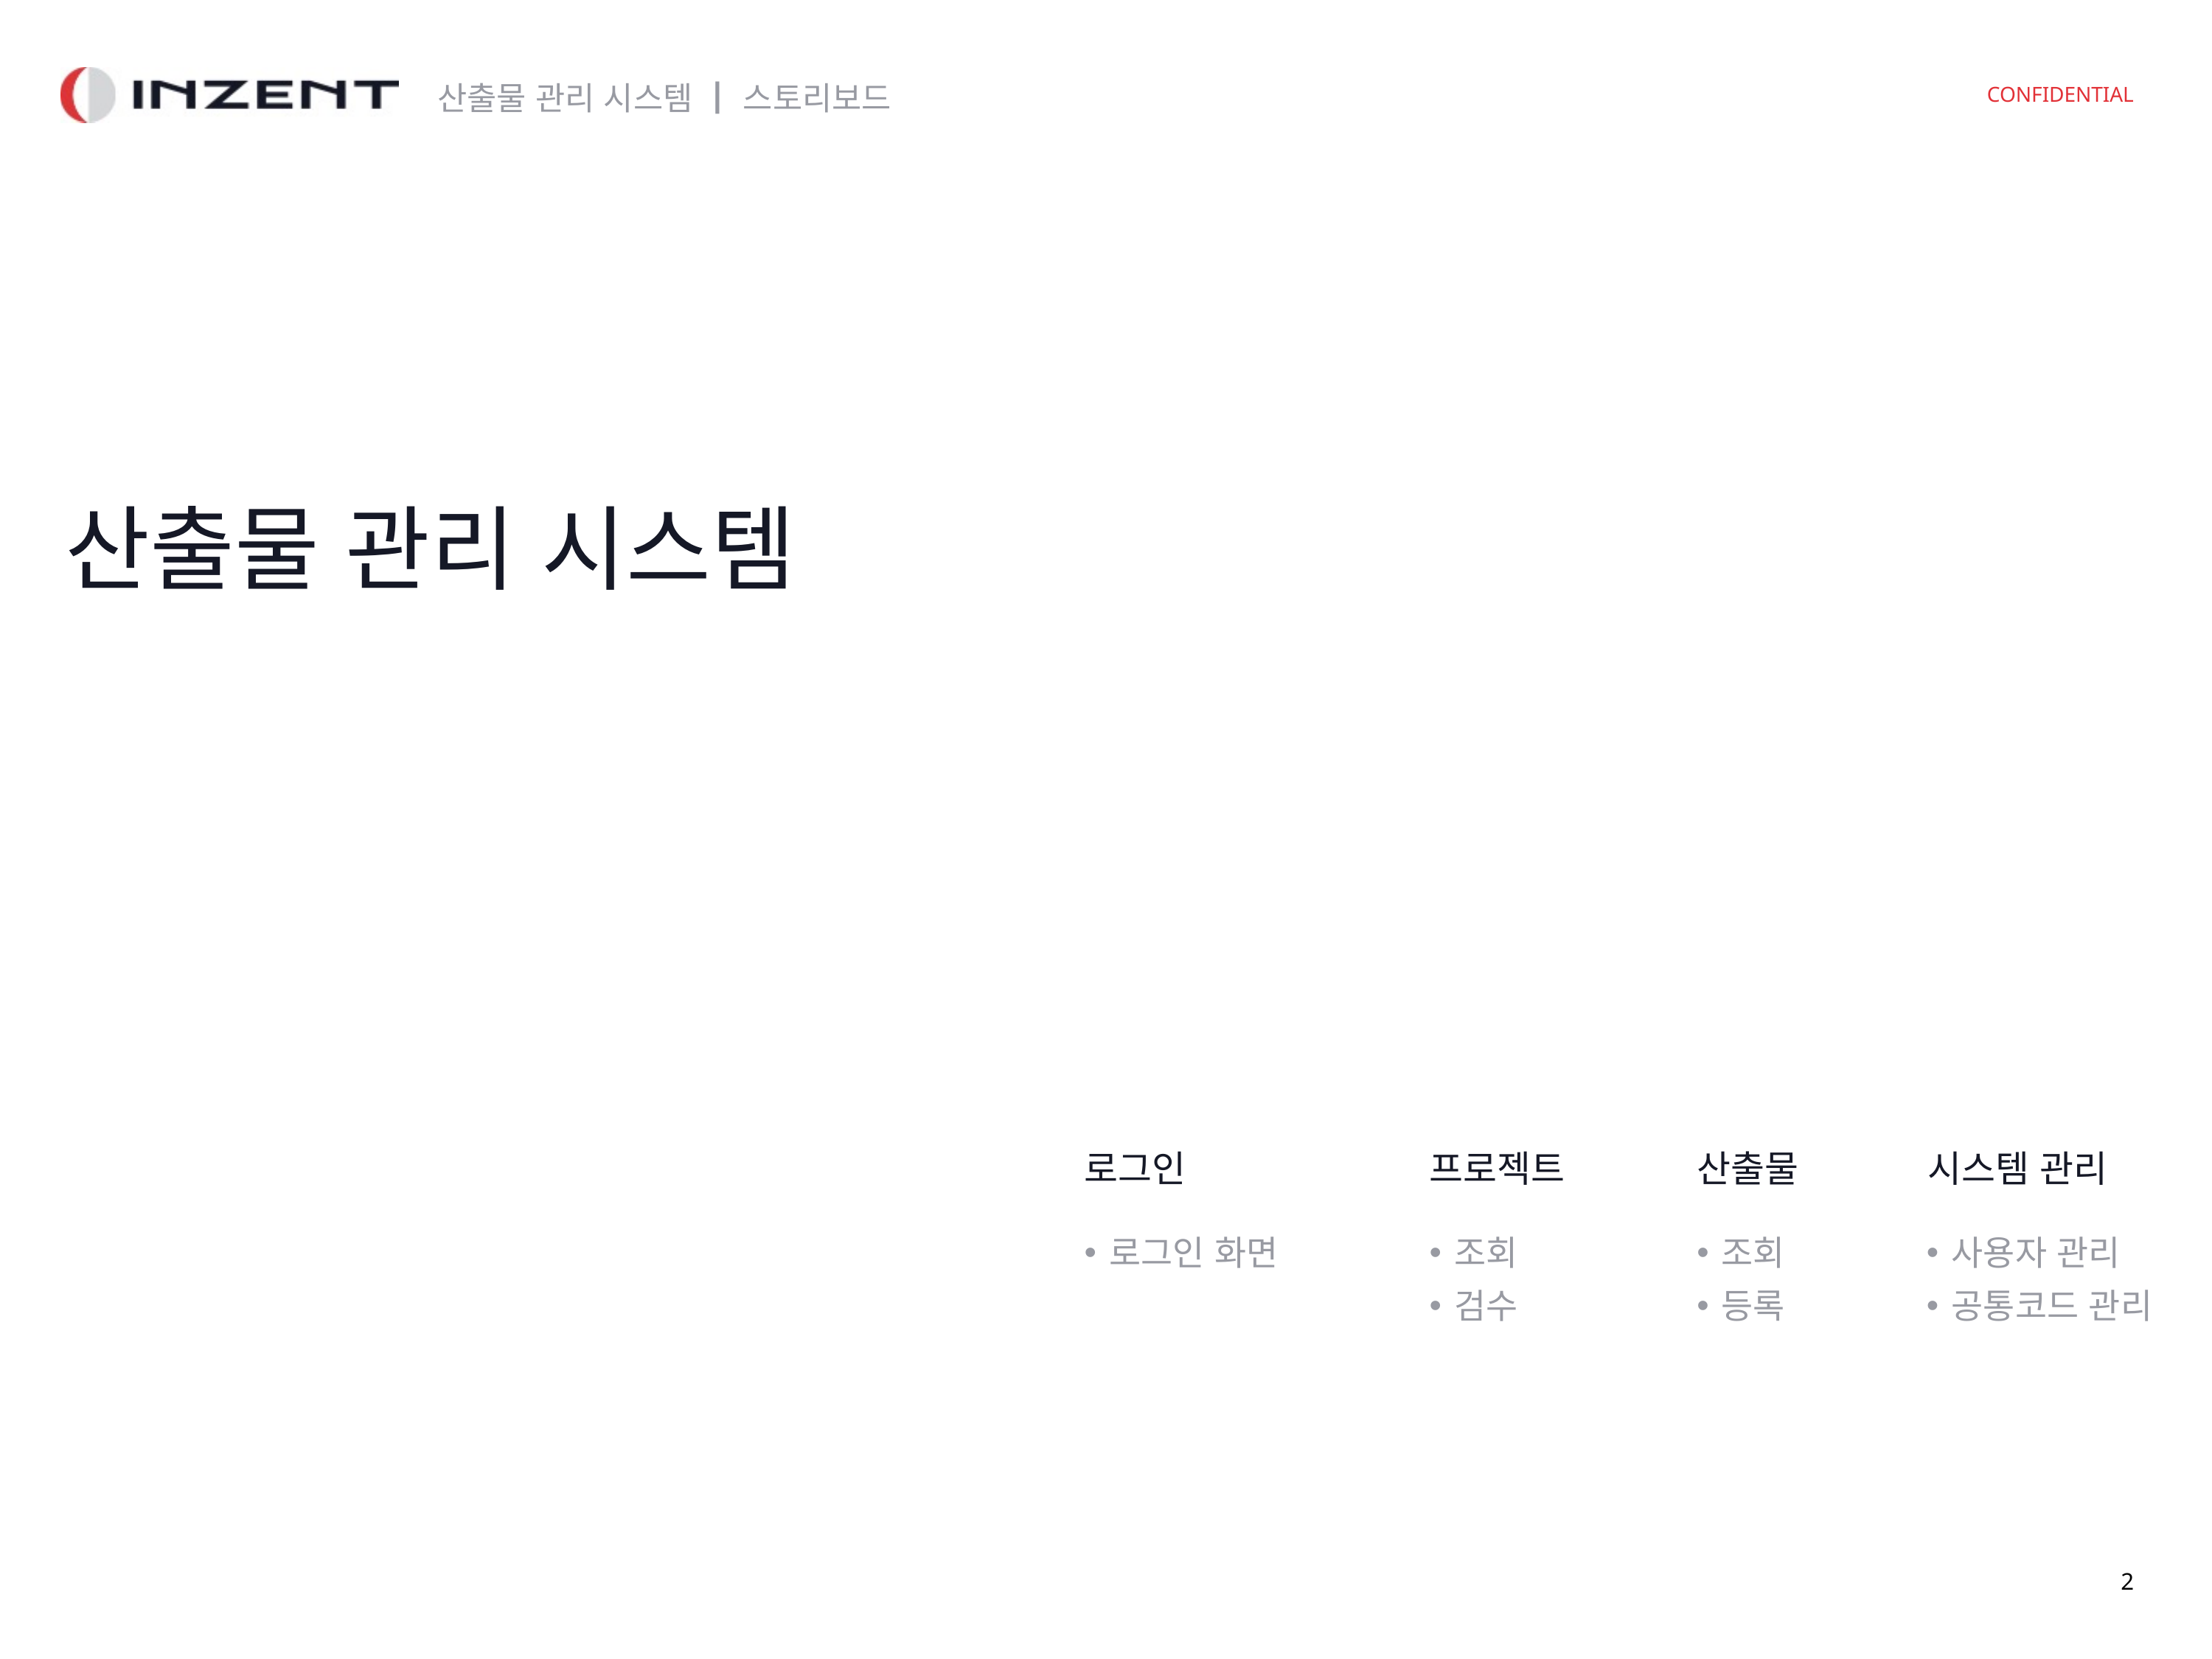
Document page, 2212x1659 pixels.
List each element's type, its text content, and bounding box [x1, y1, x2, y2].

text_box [1079, 1140, 2157, 1332]
picture [60, 67, 399, 123]
text_box 산출물 관리 시스템 [60, 485, 2152, 606]
slide_number 2 [1764, 1565, 2145, 1601]
